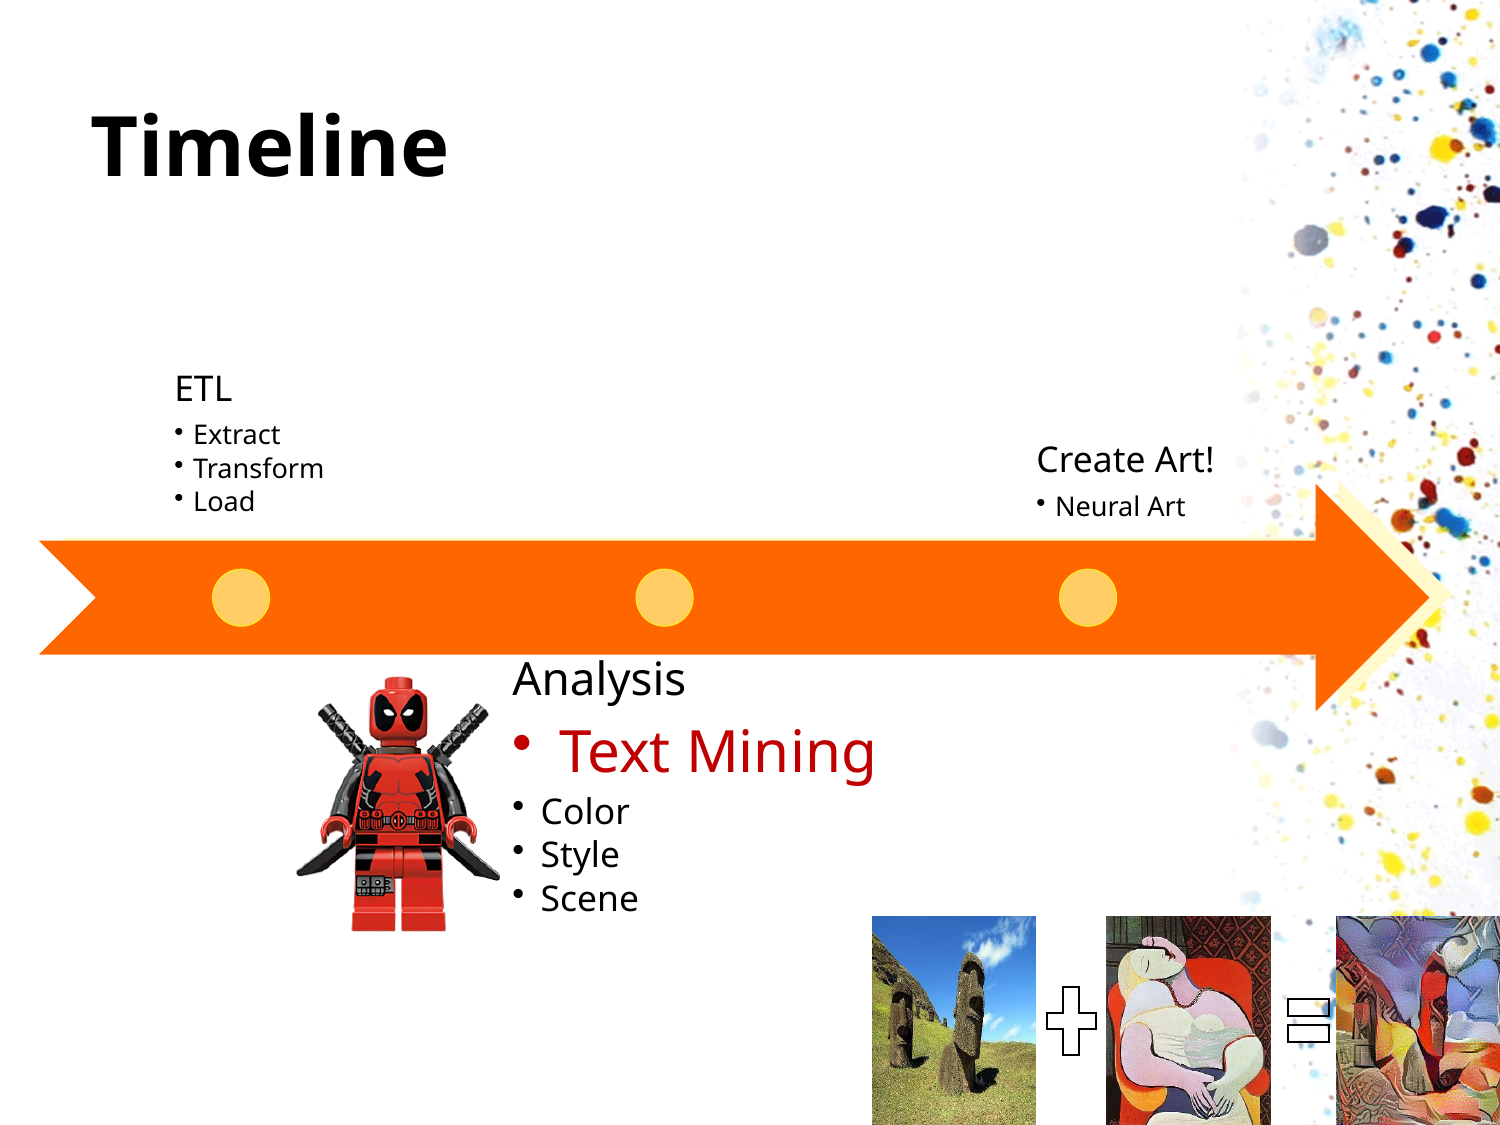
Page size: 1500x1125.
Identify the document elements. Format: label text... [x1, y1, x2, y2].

text_box [38, 632, 61, 655]
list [61, 309, 1453, 880]
title Timeline [75, 42, 1216, 244]
text_box [38, 540, 61, 563]
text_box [872, 916, 1500, 1125]
picture [0, 0, 1500, 1125]
